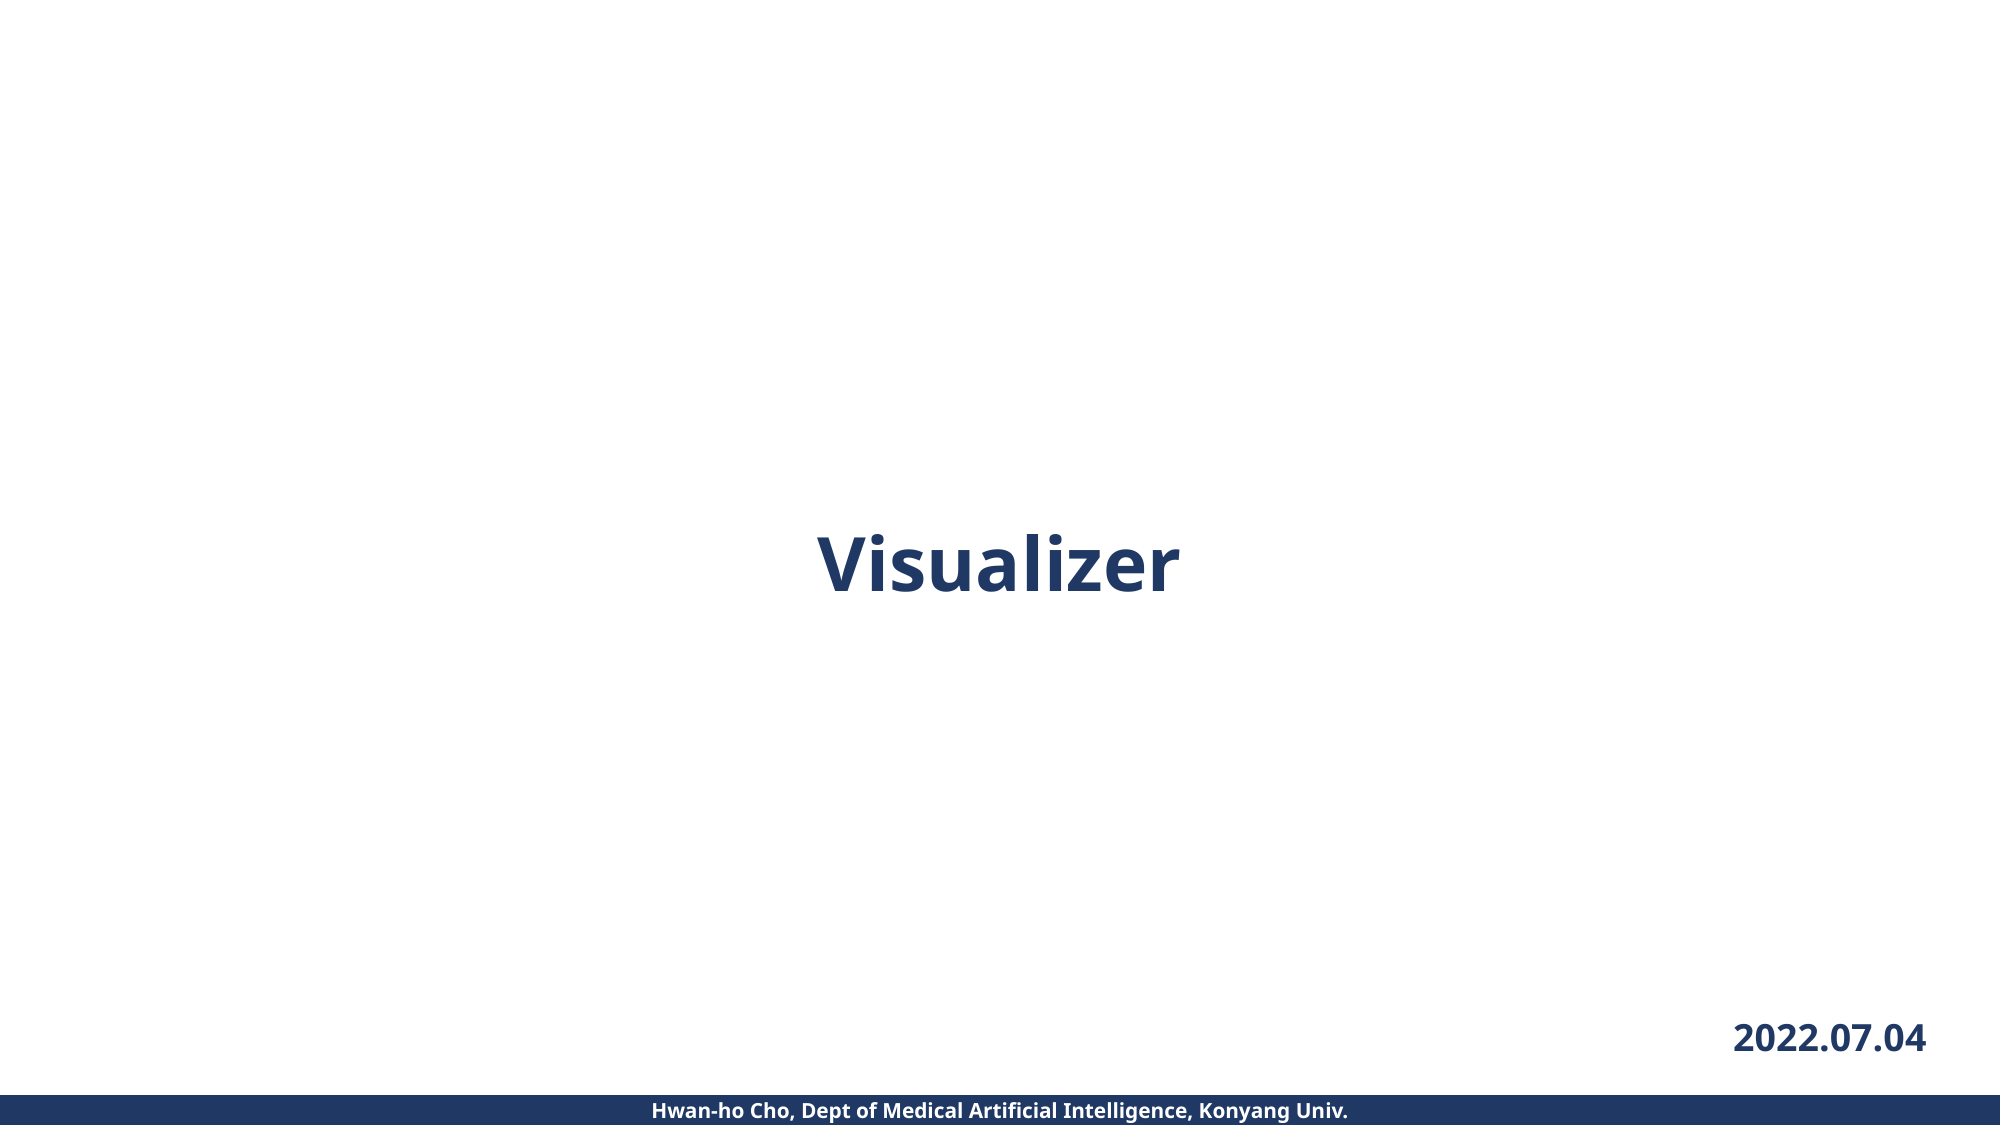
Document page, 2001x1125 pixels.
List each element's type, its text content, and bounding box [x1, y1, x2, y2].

text_box Visualizer [544, 509, 1456, 615]
text_box Hwan-ho Cho, Dept of Medical Artificial Intelligence, Konyang Univ. [0, 1094, 2000, 1125]
text_box 2022.07.04 [1425, 1006, 1942, 1067]
